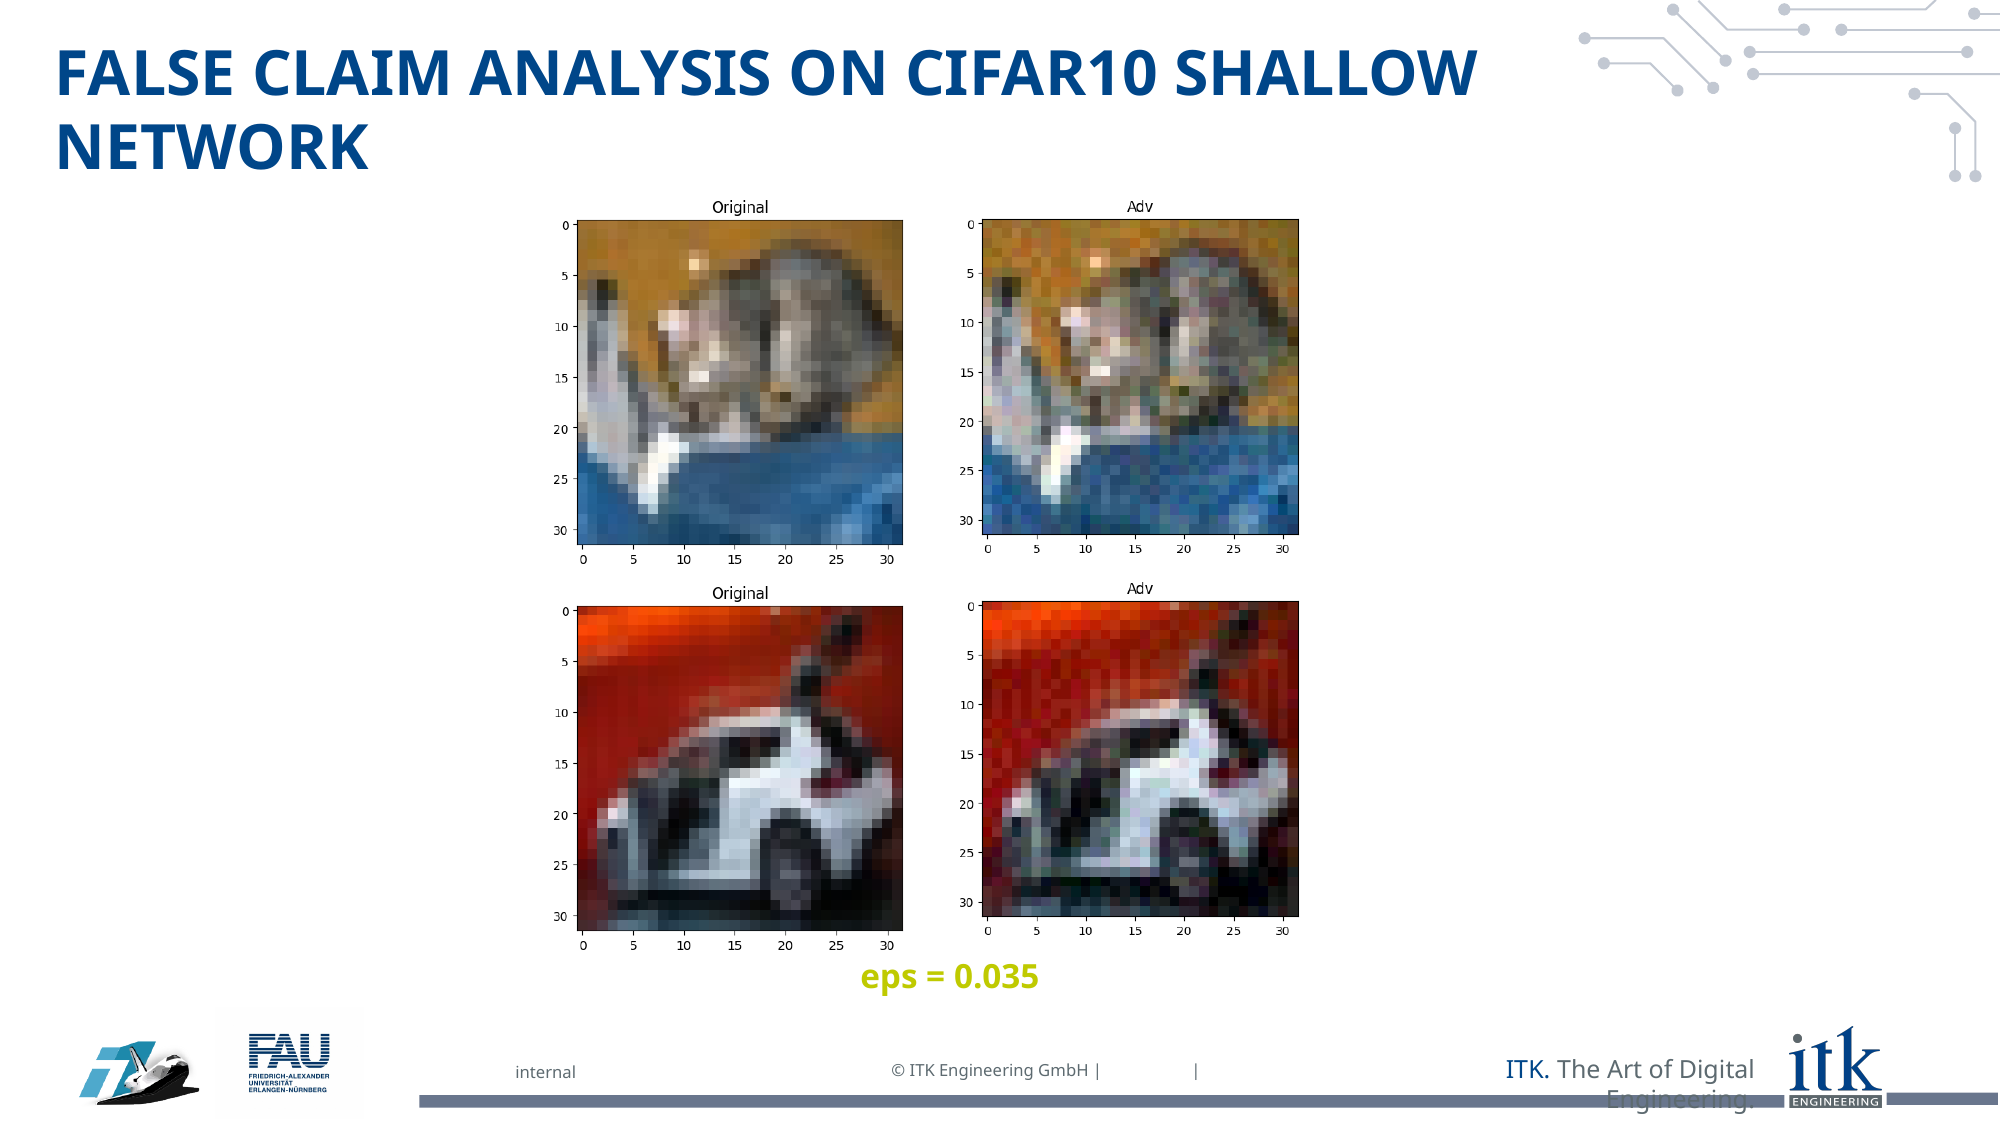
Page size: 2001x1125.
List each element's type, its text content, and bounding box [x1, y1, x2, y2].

picture [543, 191, 910, 574]
picture [215, 1007, 364, 1119]
picture [543, 577, 910, 960]
picture [949, 573, 1305, 945]
picture [1789, 1026, 1882, 1108]
picture [77, 1039, 200, 1108]
title FALSE CLAIM AnALYSIS ON CIFAR10 Shallow NETWORK [54, 32, 1605, 184]
footer internal [515, 1062, 728, 1084]
picture [949, 191, 1305, 563]
text_box eps = 0.035 [697, 954, 1203, 1033]
